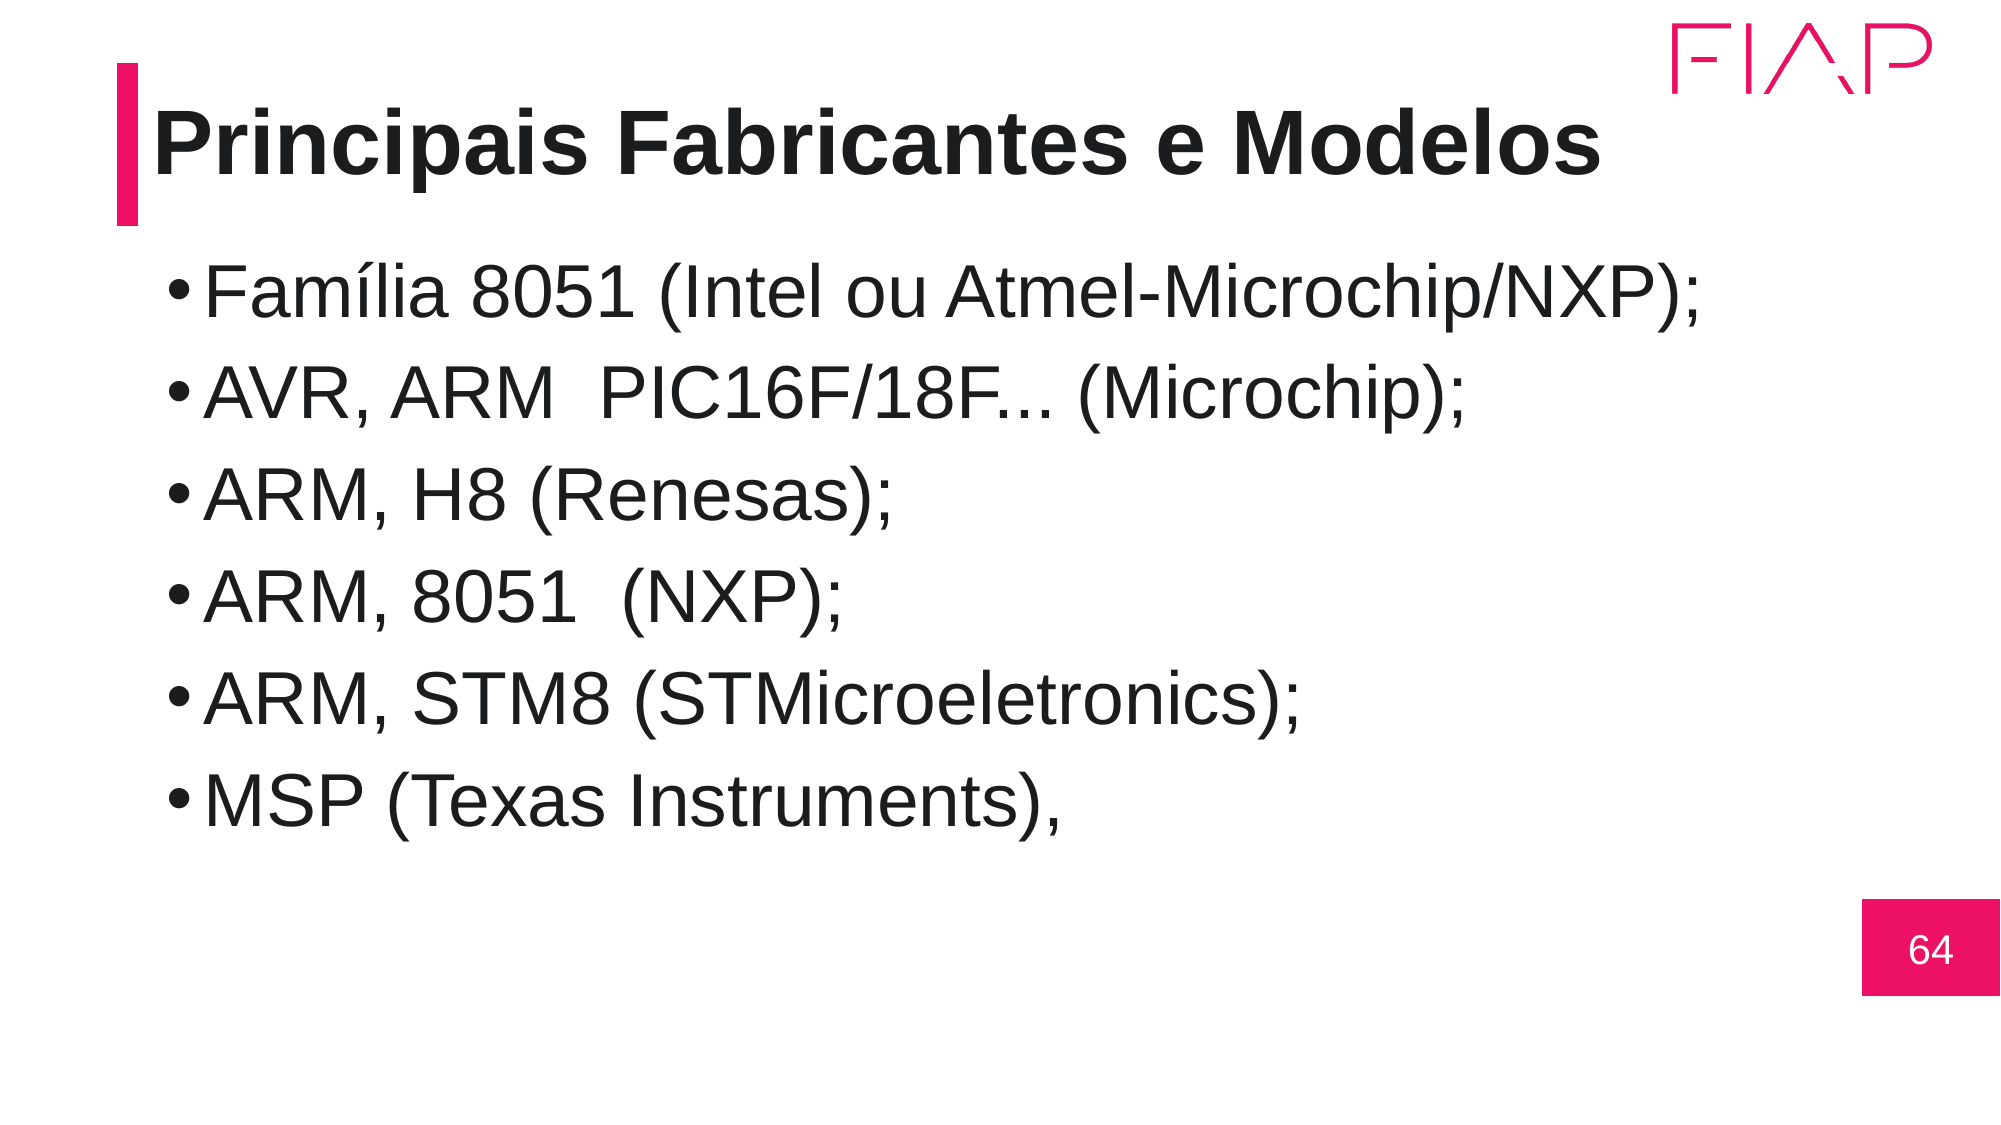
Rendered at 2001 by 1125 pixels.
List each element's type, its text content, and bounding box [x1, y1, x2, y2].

list Família 8051 (Intel ou Atmel-Microchip/NXP); AVR, ARM PIC16F/18F... (Microchip); ARM, H8 (Renesas); ARM, 8051 (NXP); ARM, STM8 (STMicroeletronics); MSP (Texas Instruments), [151, 244, 1849, 1027]
picture [1862, 899, 2000, 917]
slide_number 64 [1862, 917, 2000, 978]
picture [1862, 978, 2000, 996]
picture [1672, 23, 1932, 94]
title Principais Fabricantes e Modelos [137, 63, 1863, 226]
picture [117, 63, 137, 226]
